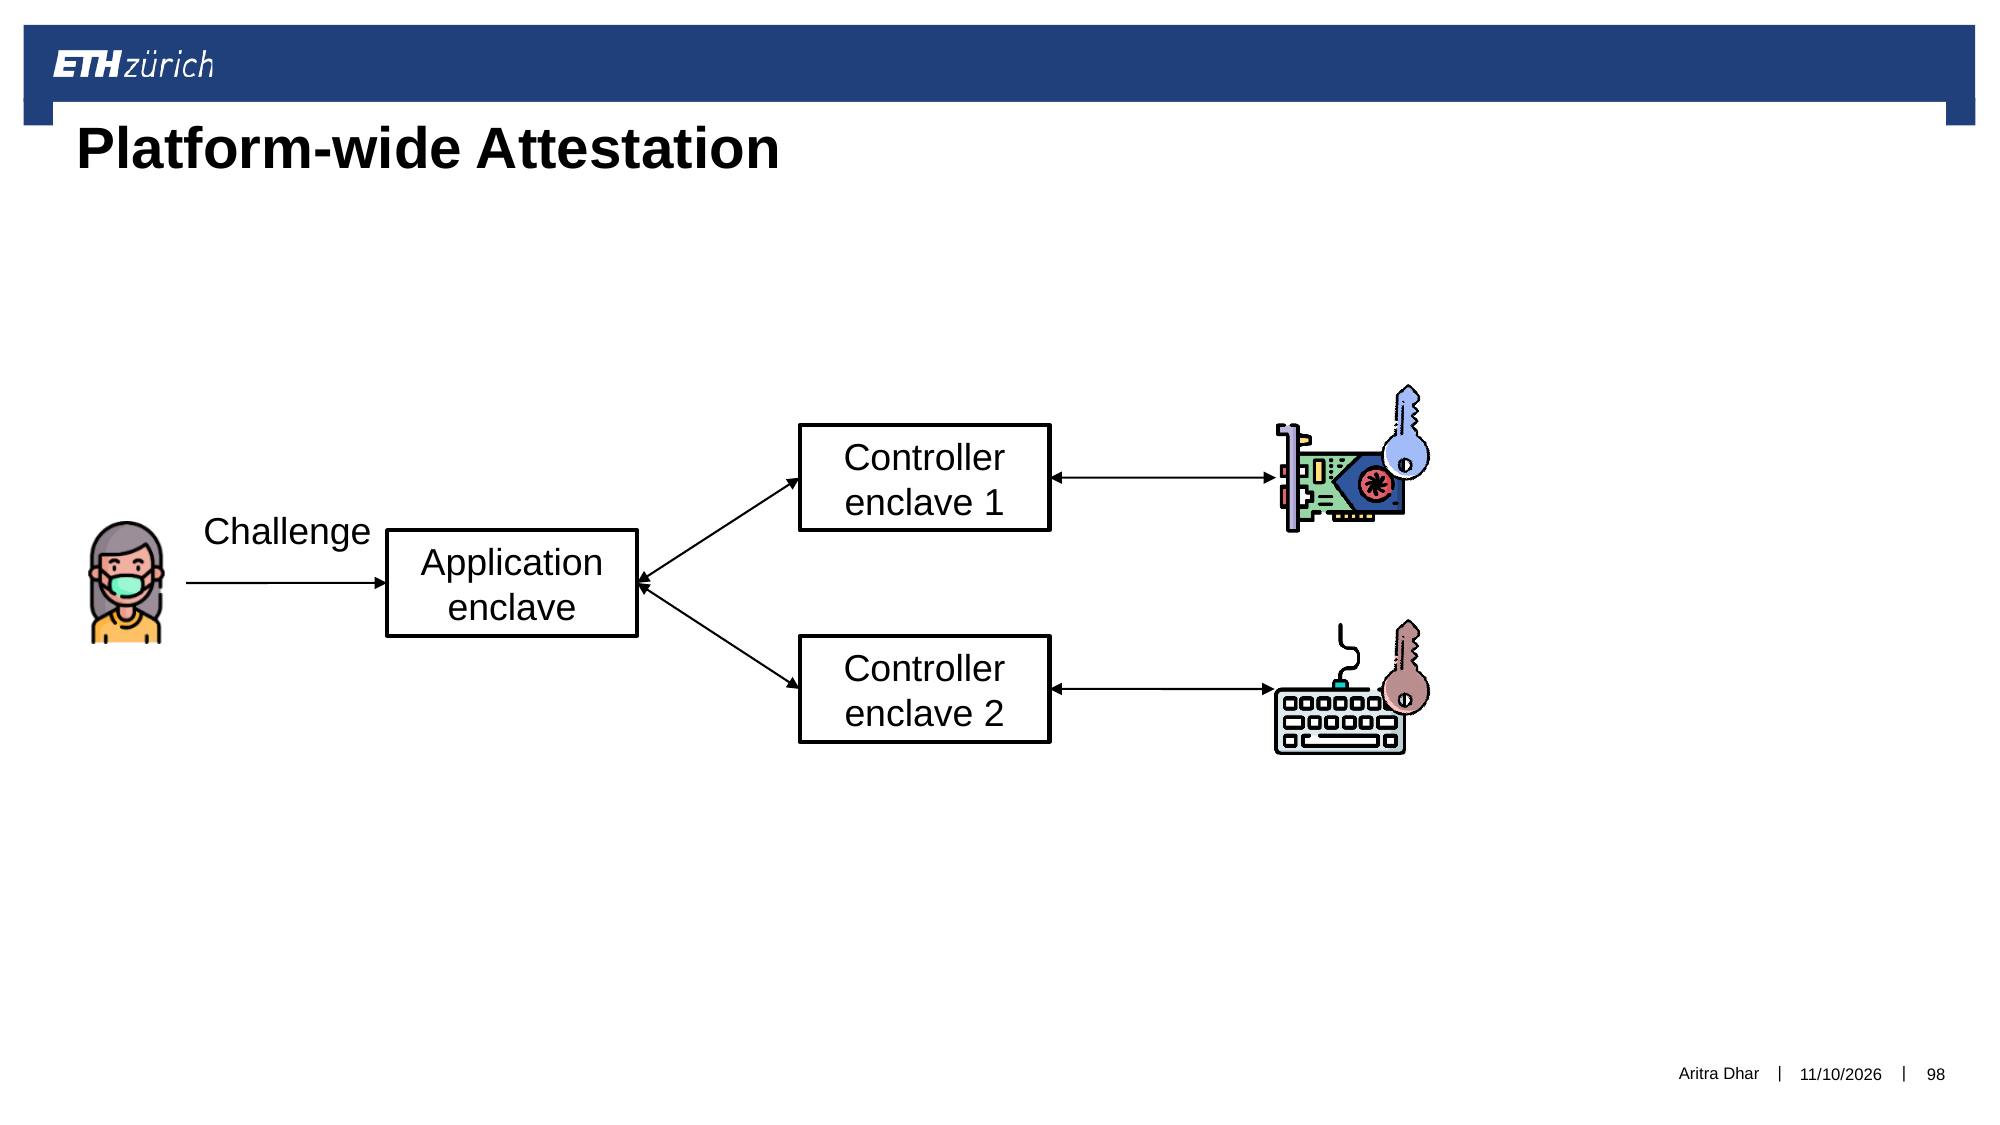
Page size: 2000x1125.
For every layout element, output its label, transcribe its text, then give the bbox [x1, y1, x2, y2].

text_box Application enclave [385, 528, 631, 638]
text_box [636, 477, 800, 582]
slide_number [1790, 1034, 1892, 1112]
picture [1274, 623, 1444, 755]
slide_number 98 [1906, 1034, 1966, 1112]
picture [1275, 383, 1459, 542]
text_box Challenge [188, 499, 387, 560]
title Platform-wide Attestation [53, 101, 1946, 262]
text_box Controller enclave 2 [798, 634, 1052, 744]
footer Aritra Dhar [999, 1034, 1760, 1111]
picture [64, 521, 188, 645]
text_box Controller enclave 1 [798, 423, 1052, 532]
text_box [636, 582, 800, 690]
